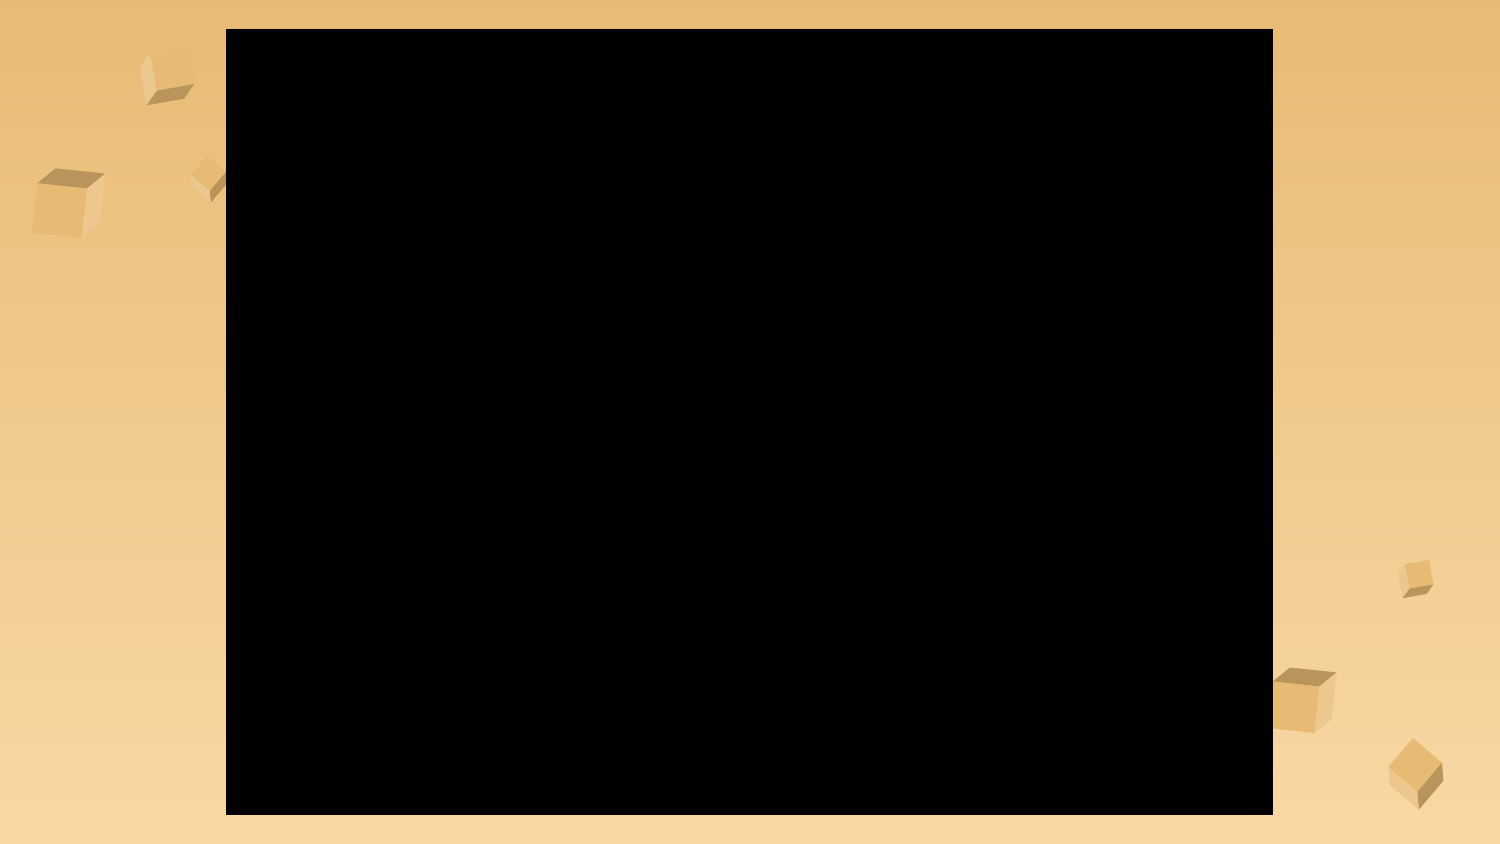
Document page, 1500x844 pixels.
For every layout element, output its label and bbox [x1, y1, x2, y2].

picture [226, 29, 1274, 815]
